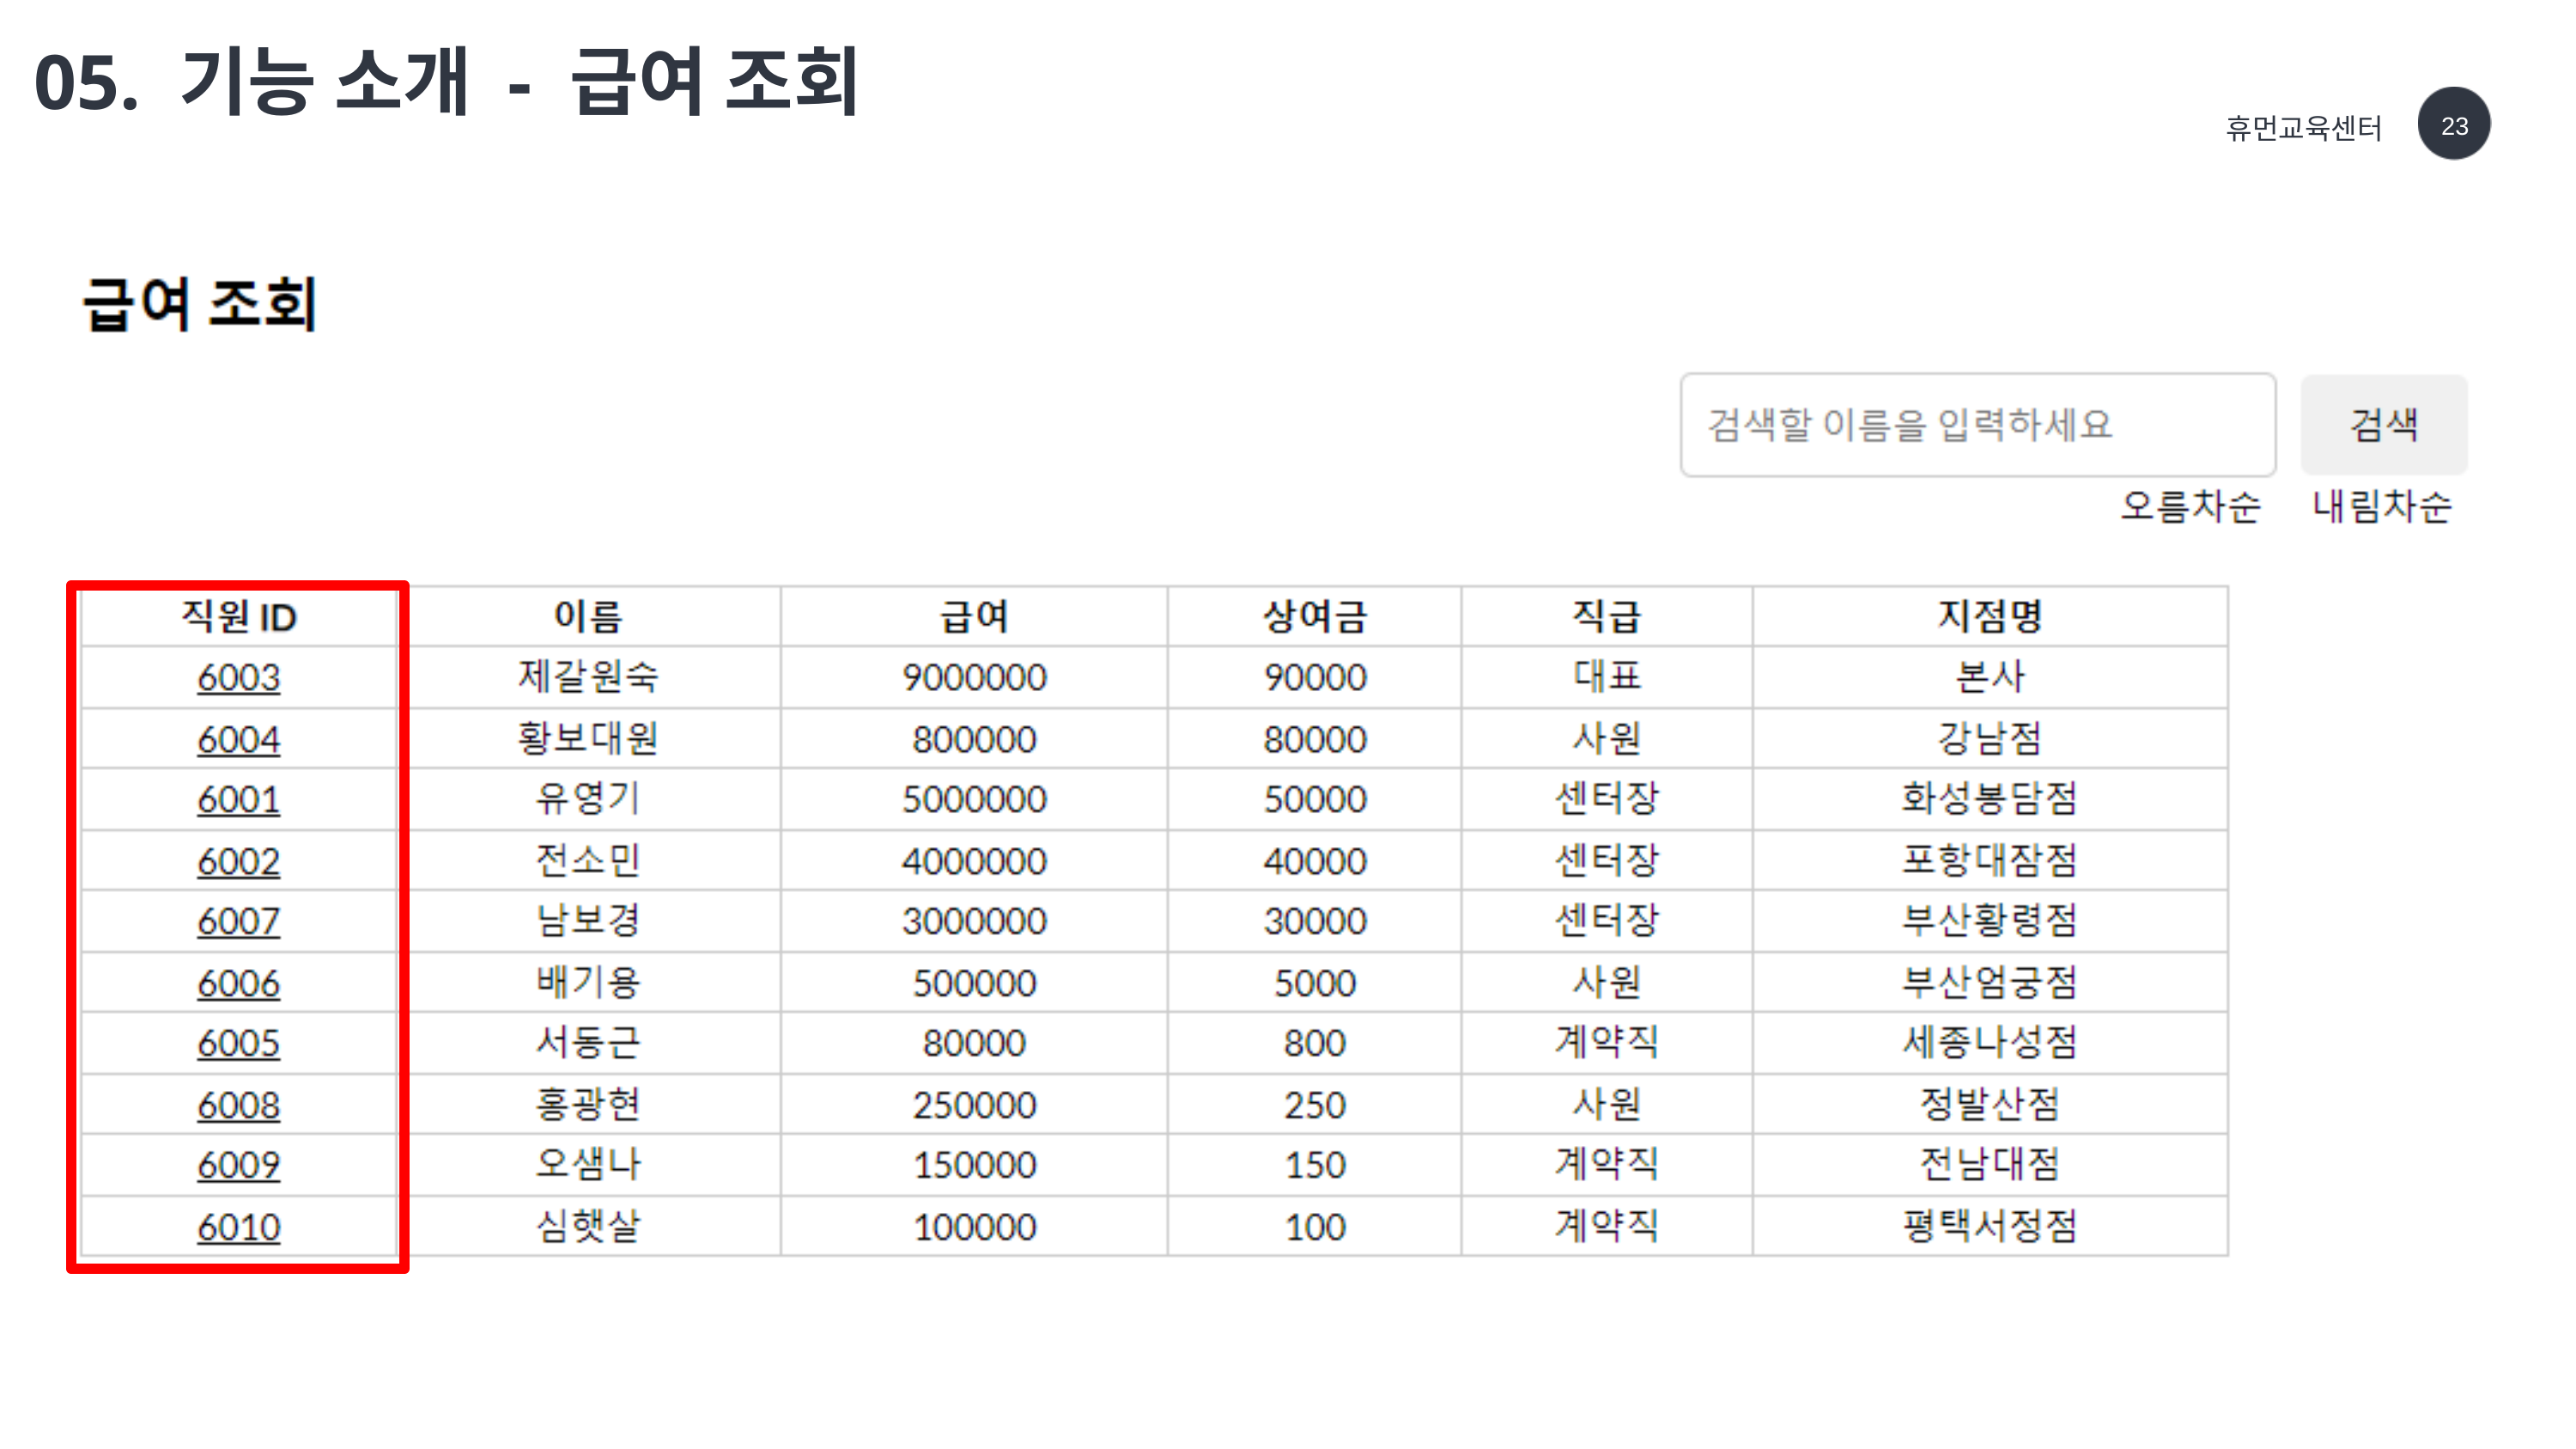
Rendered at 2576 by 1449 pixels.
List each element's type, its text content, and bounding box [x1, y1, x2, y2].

text_box 05. 기능 소개 - 급여 조회 [21, 21, 1454, 137]
picture [70, 258, 2506, 1291]
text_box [2044, 86, 2518, 161]
